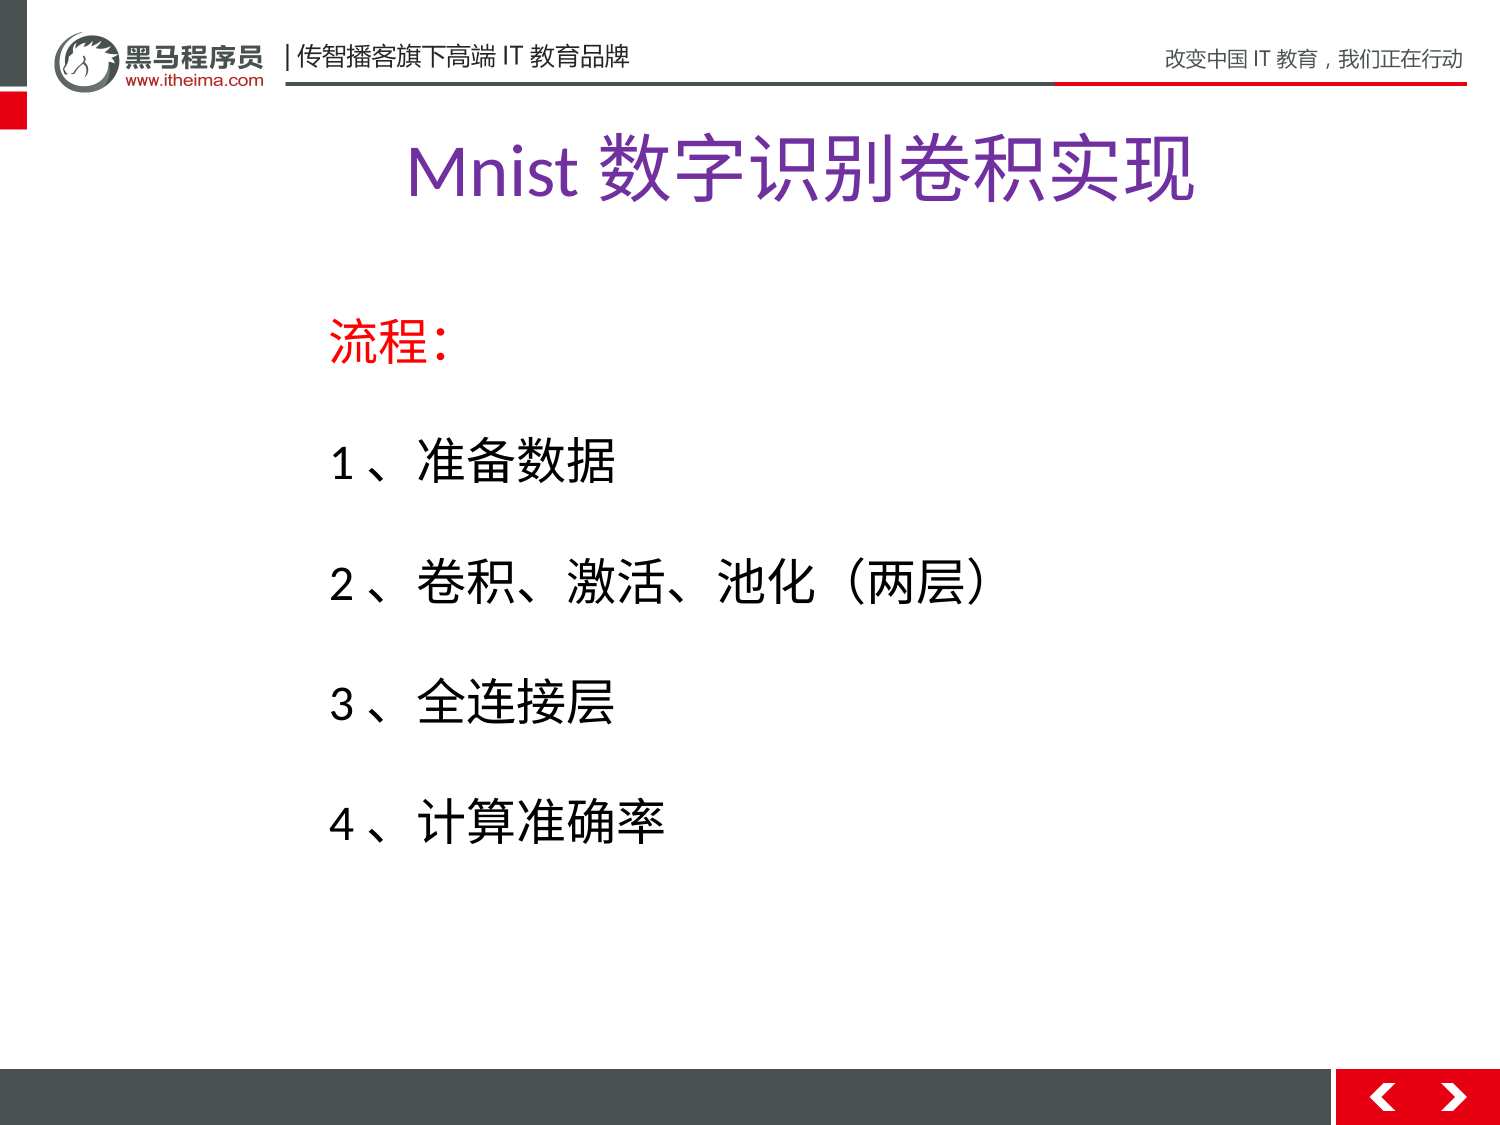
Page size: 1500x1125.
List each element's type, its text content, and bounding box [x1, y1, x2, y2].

picture [0, 0, 1500, 1125]
text_box Mnist数字识别卷积实现 [390, 113, 1213, 219]
text_box 流程： 1、准备数据 2、卷积、激活、池化（两层） 3、全连接层 4、计算准确率 [314, 302, 1031, 858]
